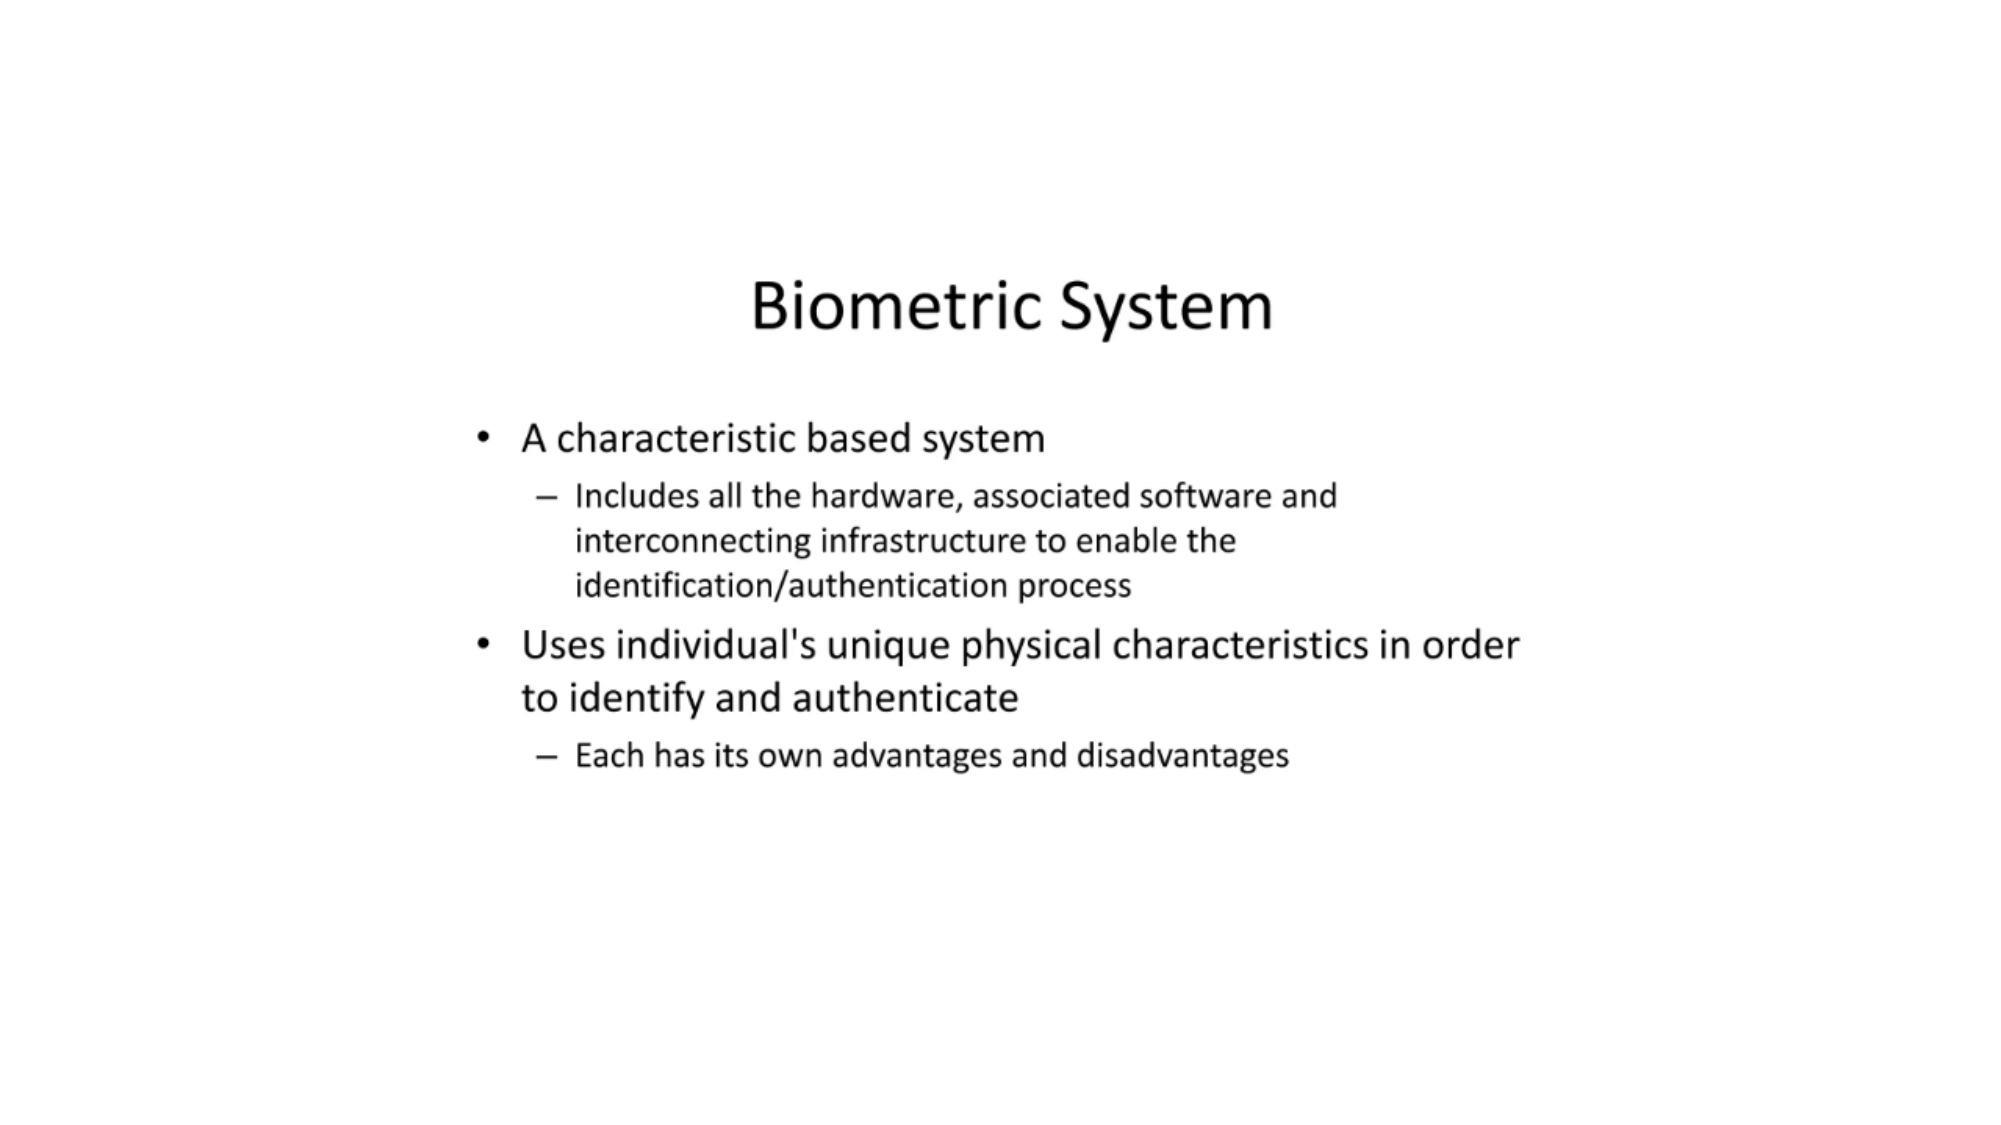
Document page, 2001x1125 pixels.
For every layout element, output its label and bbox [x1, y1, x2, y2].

picture [451, 263, 1549, 862]
